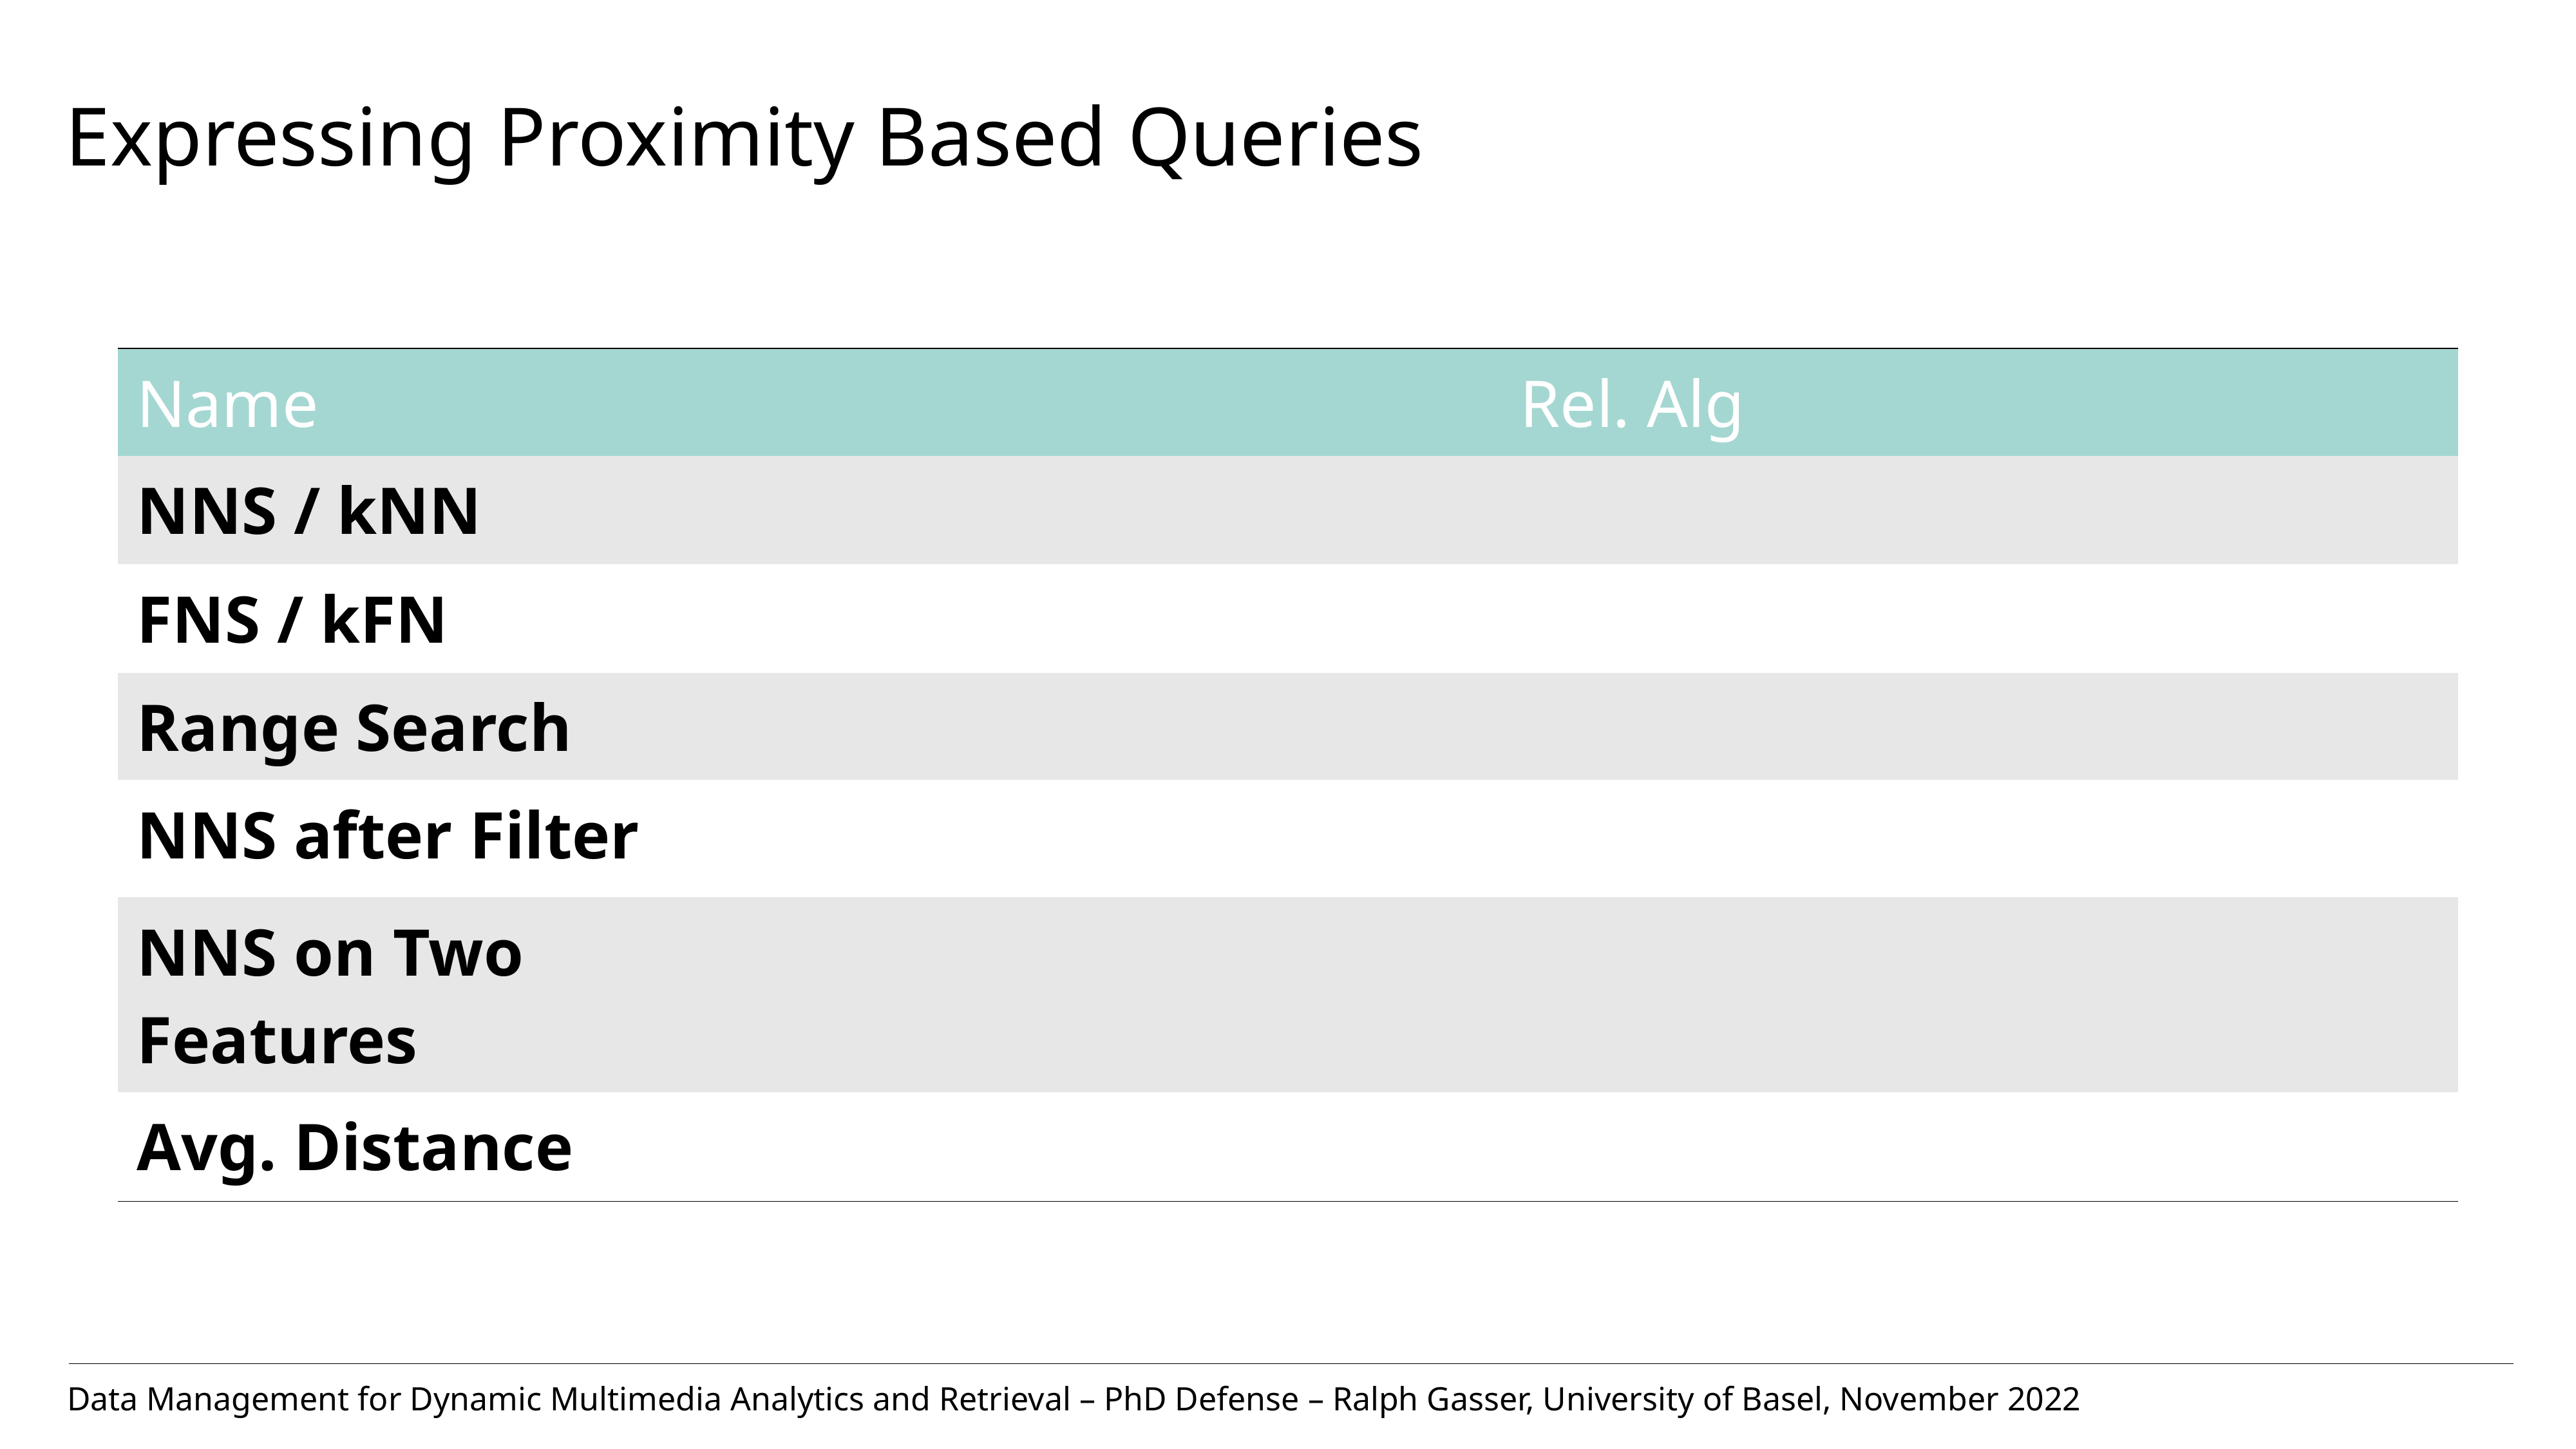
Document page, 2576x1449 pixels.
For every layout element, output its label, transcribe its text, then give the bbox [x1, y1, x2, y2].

title Expressing Proximity Based Queries [65, 85, 2511, 322]
